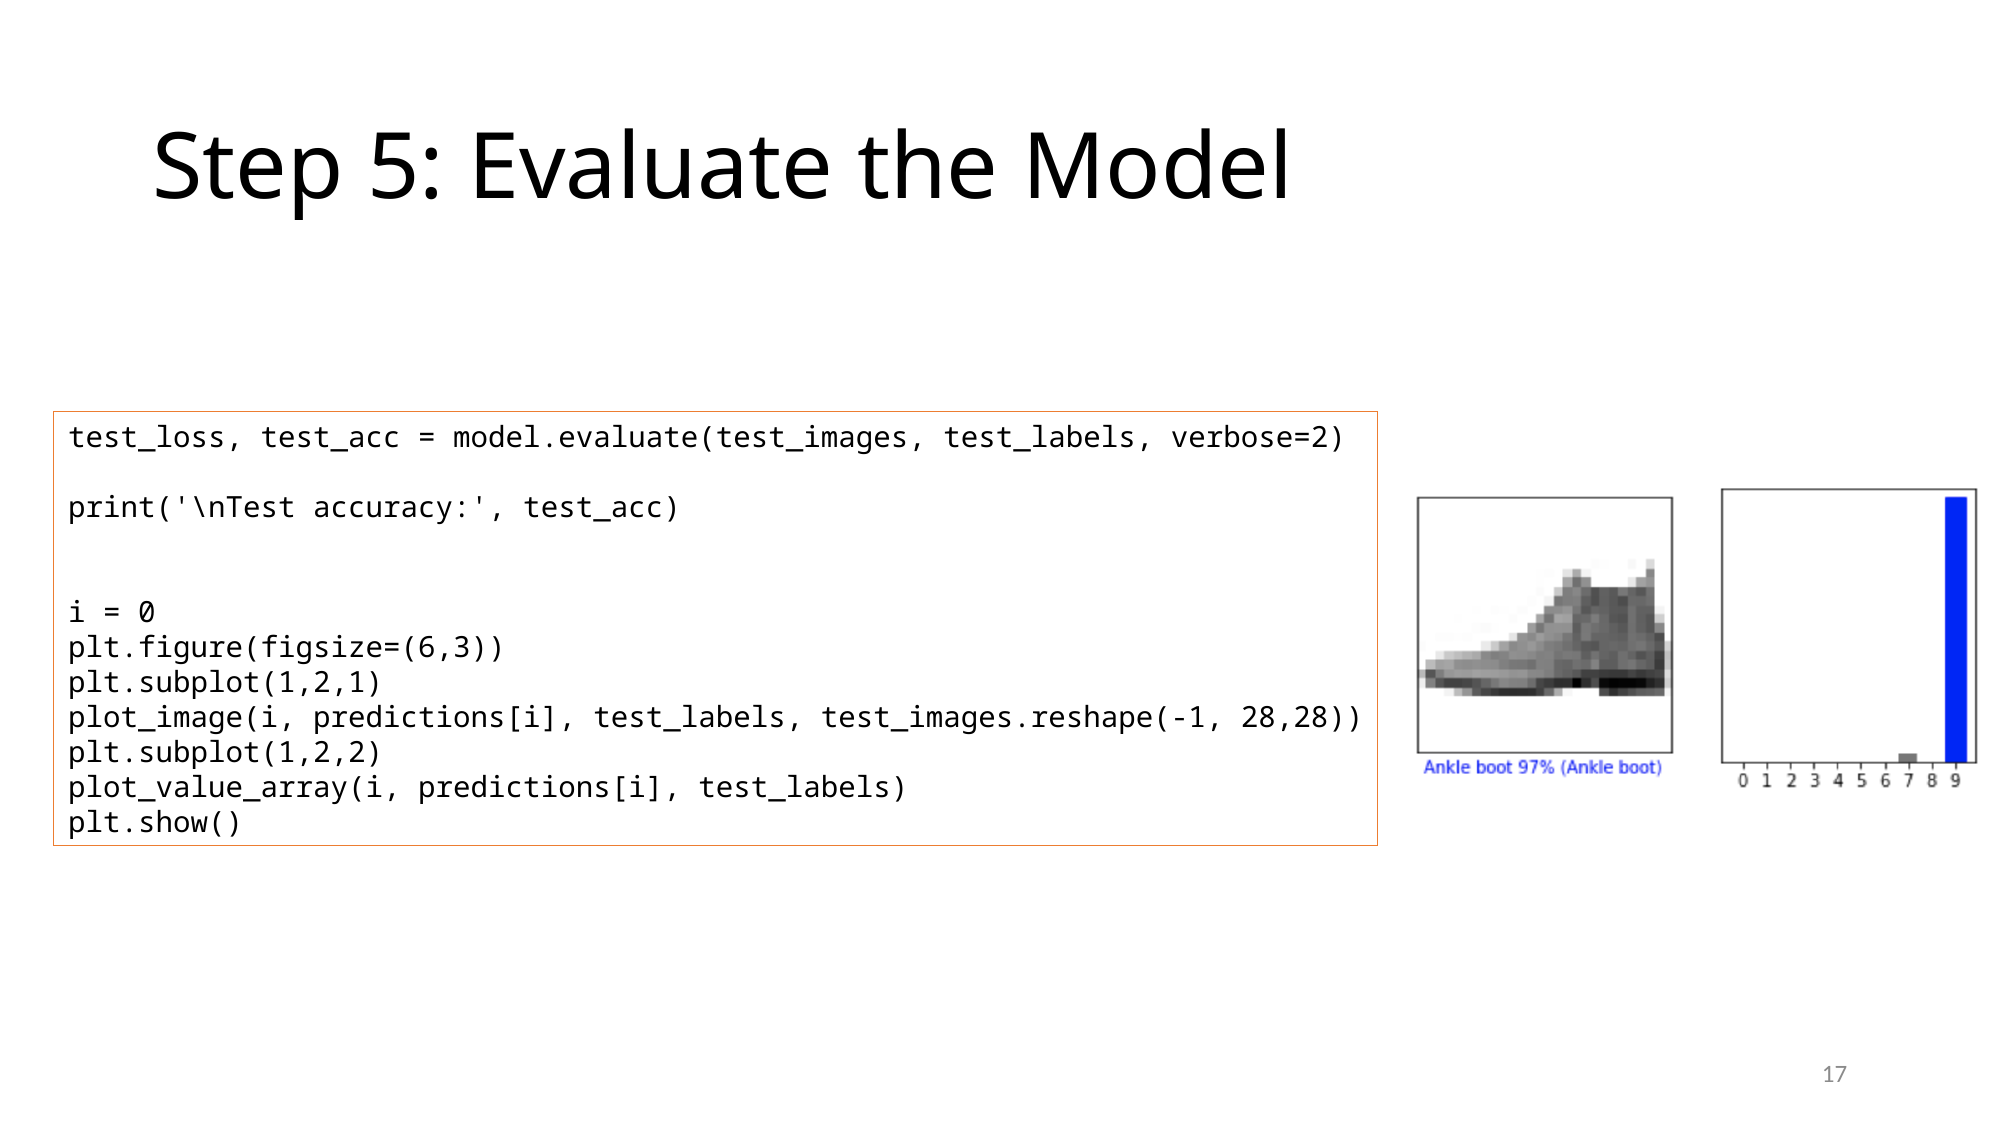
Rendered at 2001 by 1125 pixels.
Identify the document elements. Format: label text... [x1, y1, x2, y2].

picture [1400, 483, 2000, 805]
text_box test_loss, test_acc = model.evaluate(test_images, test_labels, verbose=2) print('\nTest accuracy:', test_acc) i = 0 plt.figure(figsize=(6,3)) plt.subplot(1,2,1) plot_image(i, predictions[i], test_labels, test_images.reshape(-1, 28,28)) plt.subplot(1,2,2) plot_value_array(i, predictions[i], test_labels) plt.show() [53, 411, 1378, 846]
title Step 5: Evaluate the Model [137, 59, 1863, 278]
slide_number 17 [1412, 1042, 1863, 1103]
